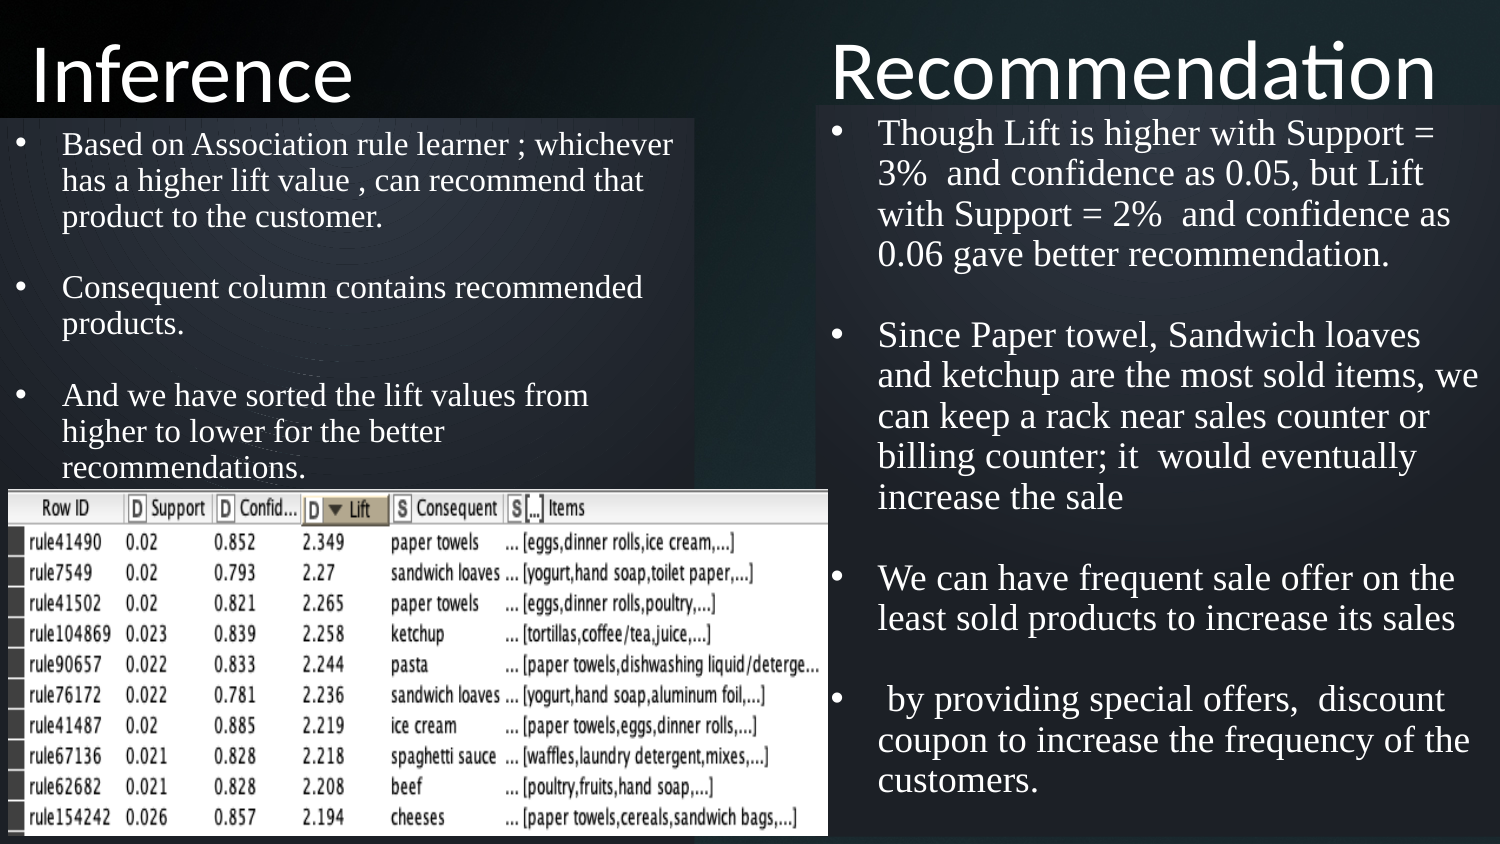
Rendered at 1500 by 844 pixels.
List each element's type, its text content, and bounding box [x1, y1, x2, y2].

text_box Based on Association rule learner ; whichever has a higher lift value , can recommend that product to the customer. Consequent column contains recommended products. And we have sorted the lift values from higher to lower for the better recommendations. [0, 118, 695, 844]
text_box Recommendation [815, 7, 1500, 105]
text_box Inference [16, 10, 778, 127]
picture [0, 0, 1500, 844]
text_box Though Lift is higher with Support = 3% and confidence as 0.05, but Lift with Support = 2% and confidence as 0.06 gave better recommendation. Since Paper towel, Sandwich loaves and ketchup are the most sold items, we can keep a rack near sales counter or billing counter; it would eventually increase the sale We can have frequent sale offer on the least sold products to increase its sales by providing special offers, discount coupon to increase the frequency of the customers. [815, 105, 1500, 837]
